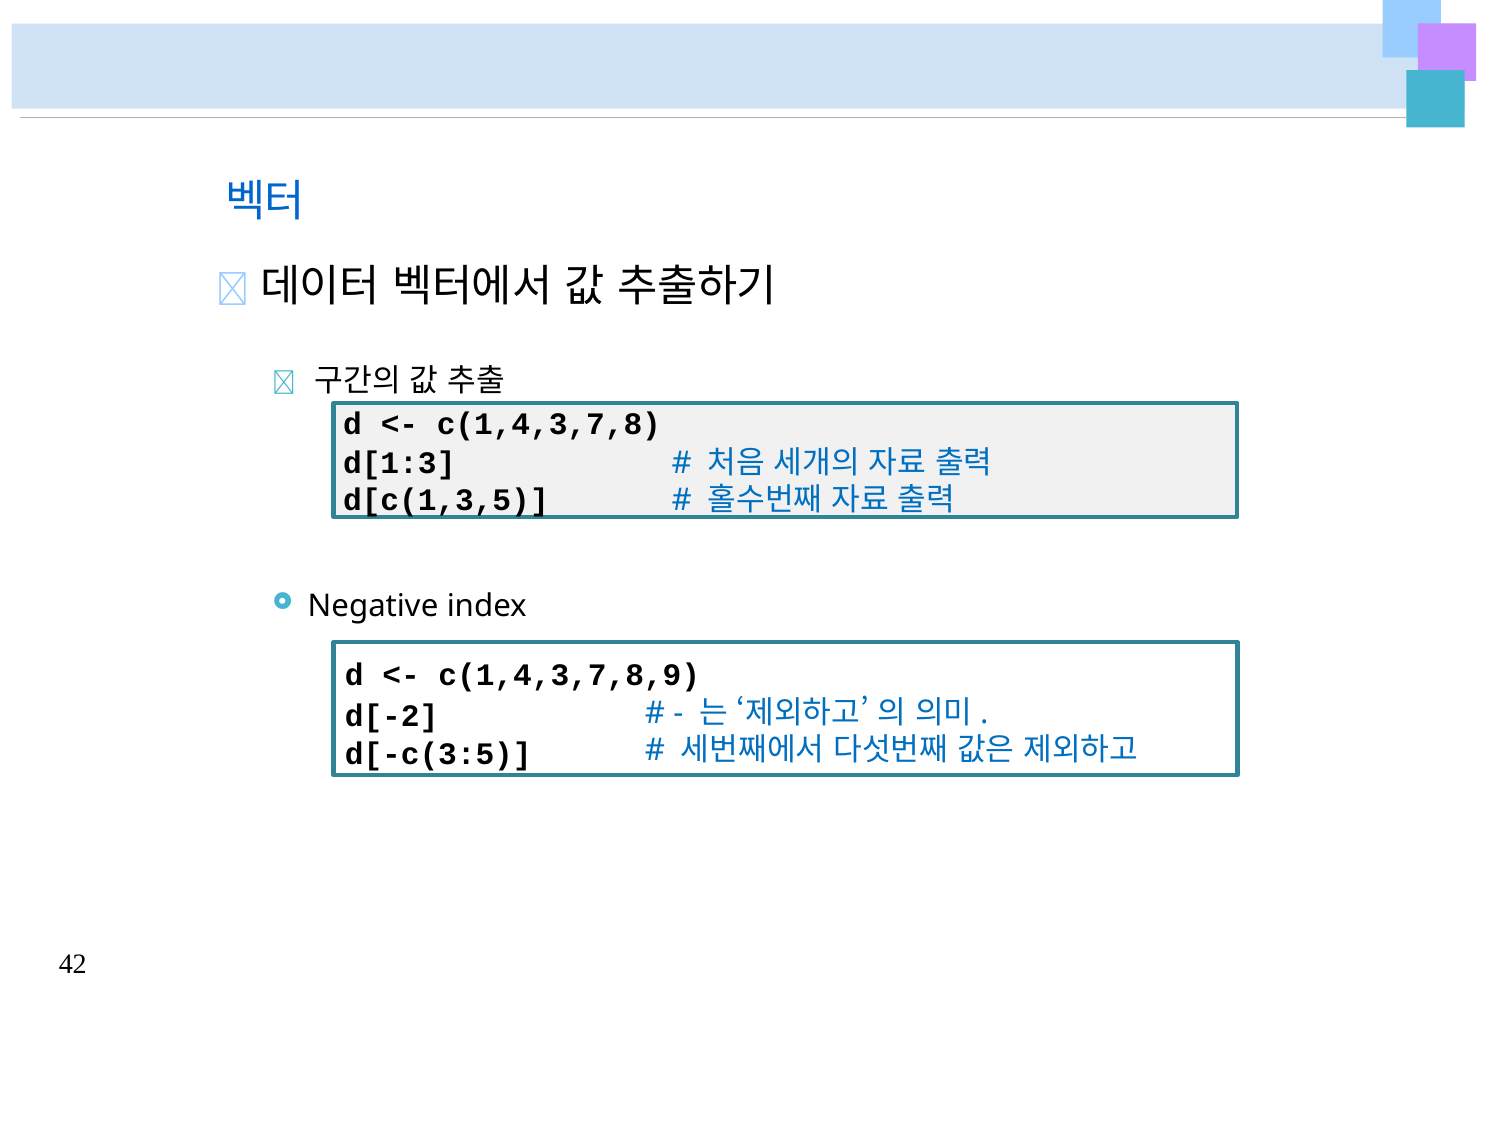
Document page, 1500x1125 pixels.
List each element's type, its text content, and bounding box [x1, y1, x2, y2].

text_box d <- c(1,4,3,7,8) d[1:3] # 처음 세개의 자료 출력 d[c(1,3,5)] # 홀수번째 자료 출력 [333, 403, 1238, 517]
text_box Negative index d <- c(1,4,3,7,8,9) [270, 585, 702, 692]
text_box  구간의 값 추출 [270, 360, 519, 398]
text_box d[-2] d[-c(3:5)] [344, 695, 533, 771]
text_box 벡터 [223, 172, 315, 226]
slide_number 42 [55, 945, 90, 1125]
text_box # - 는 ‘제외하고’ 의 의미. # 세번째에서 다섯번째 값은 제외하고 [644, 691, 1210, 767]
text_box [333, 642, 1238, 776]
text_box  데이터 벡터에서 값 추출하기 [214, 257, 832, 310]
